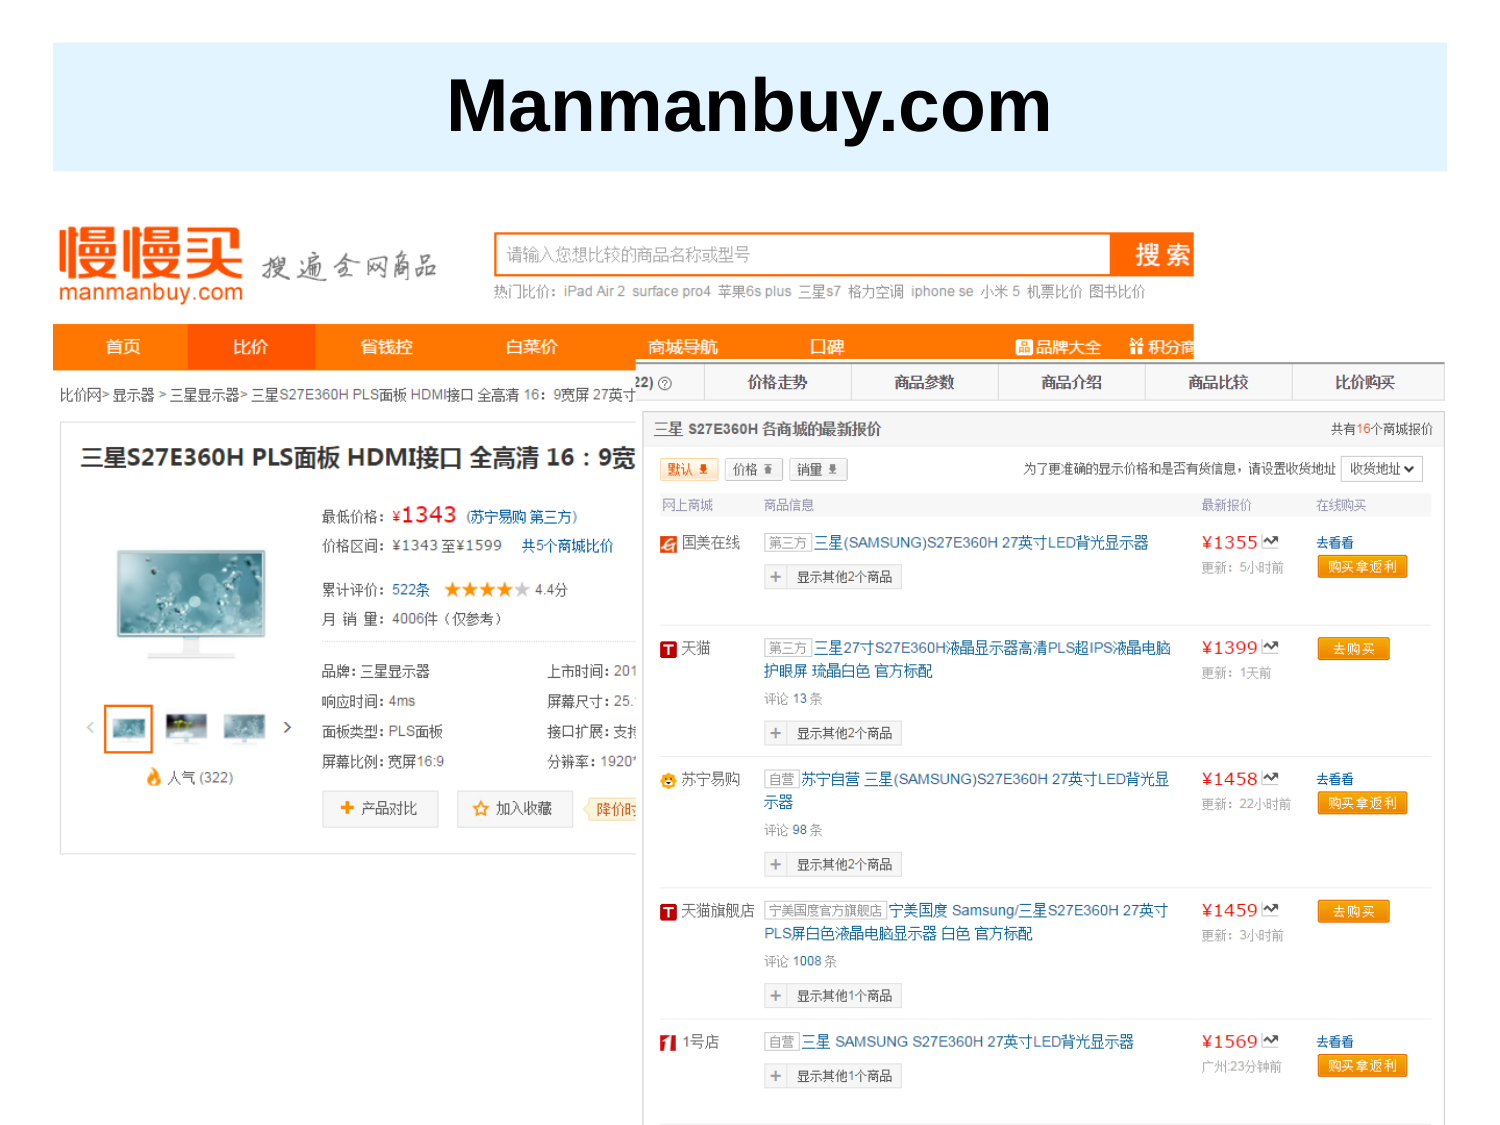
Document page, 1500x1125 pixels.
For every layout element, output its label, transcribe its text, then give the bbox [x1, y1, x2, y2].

title Manmanbuy.com [53, 42, 1447, 172]
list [52, 207, 1194, 858]
picture [635, 358, 1448, 1125]
